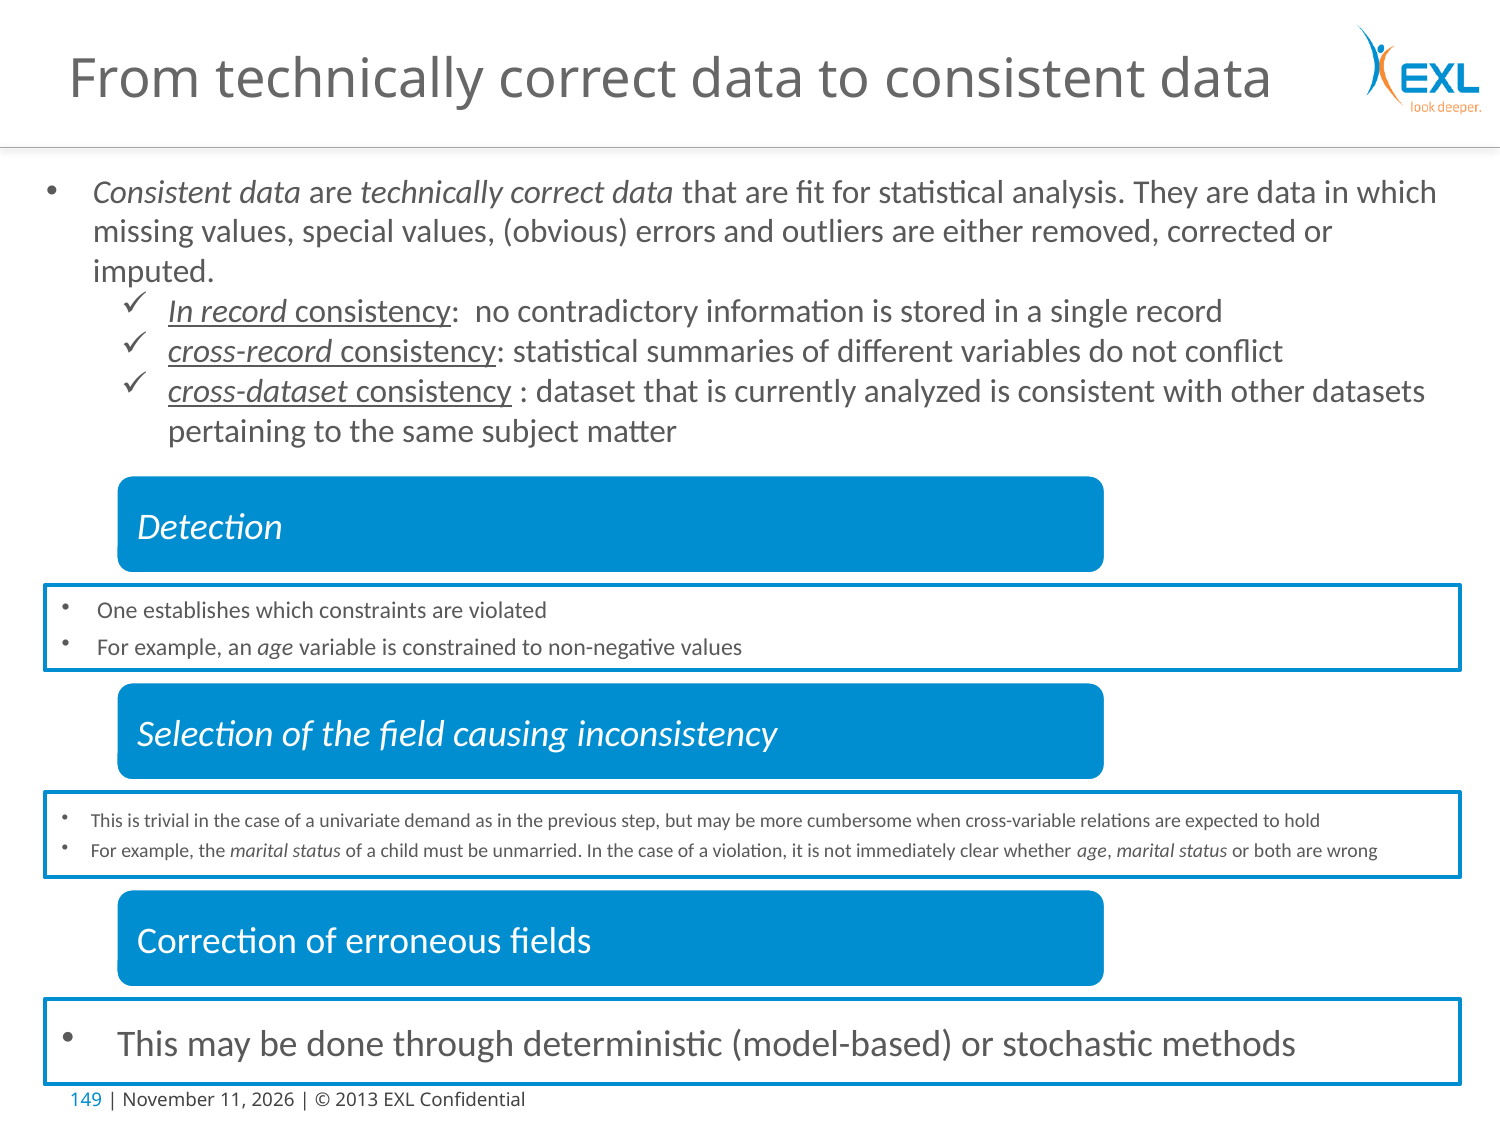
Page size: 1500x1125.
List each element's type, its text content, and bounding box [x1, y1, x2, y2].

picture [1478, 19, 1488, 121]
text_box Consistent data are technically correct data that are fit for statistical analysis. They are data in which missing values, special values, (obvious) errors and outliers are either removed, corrected or imputed. In record consistency: no contradictory information is stored in a single record cross-record consistency: statistical summaries of different variables do not conflict cross-dataset consistency : dataset that is currently analyzed is consistent with other datasets pertaining to the same subject matter [31, 162, 1460, 497]
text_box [44, 463, 1460, 1085]
title From technically correct data to consistent data [53, 6, 1478, 154]
